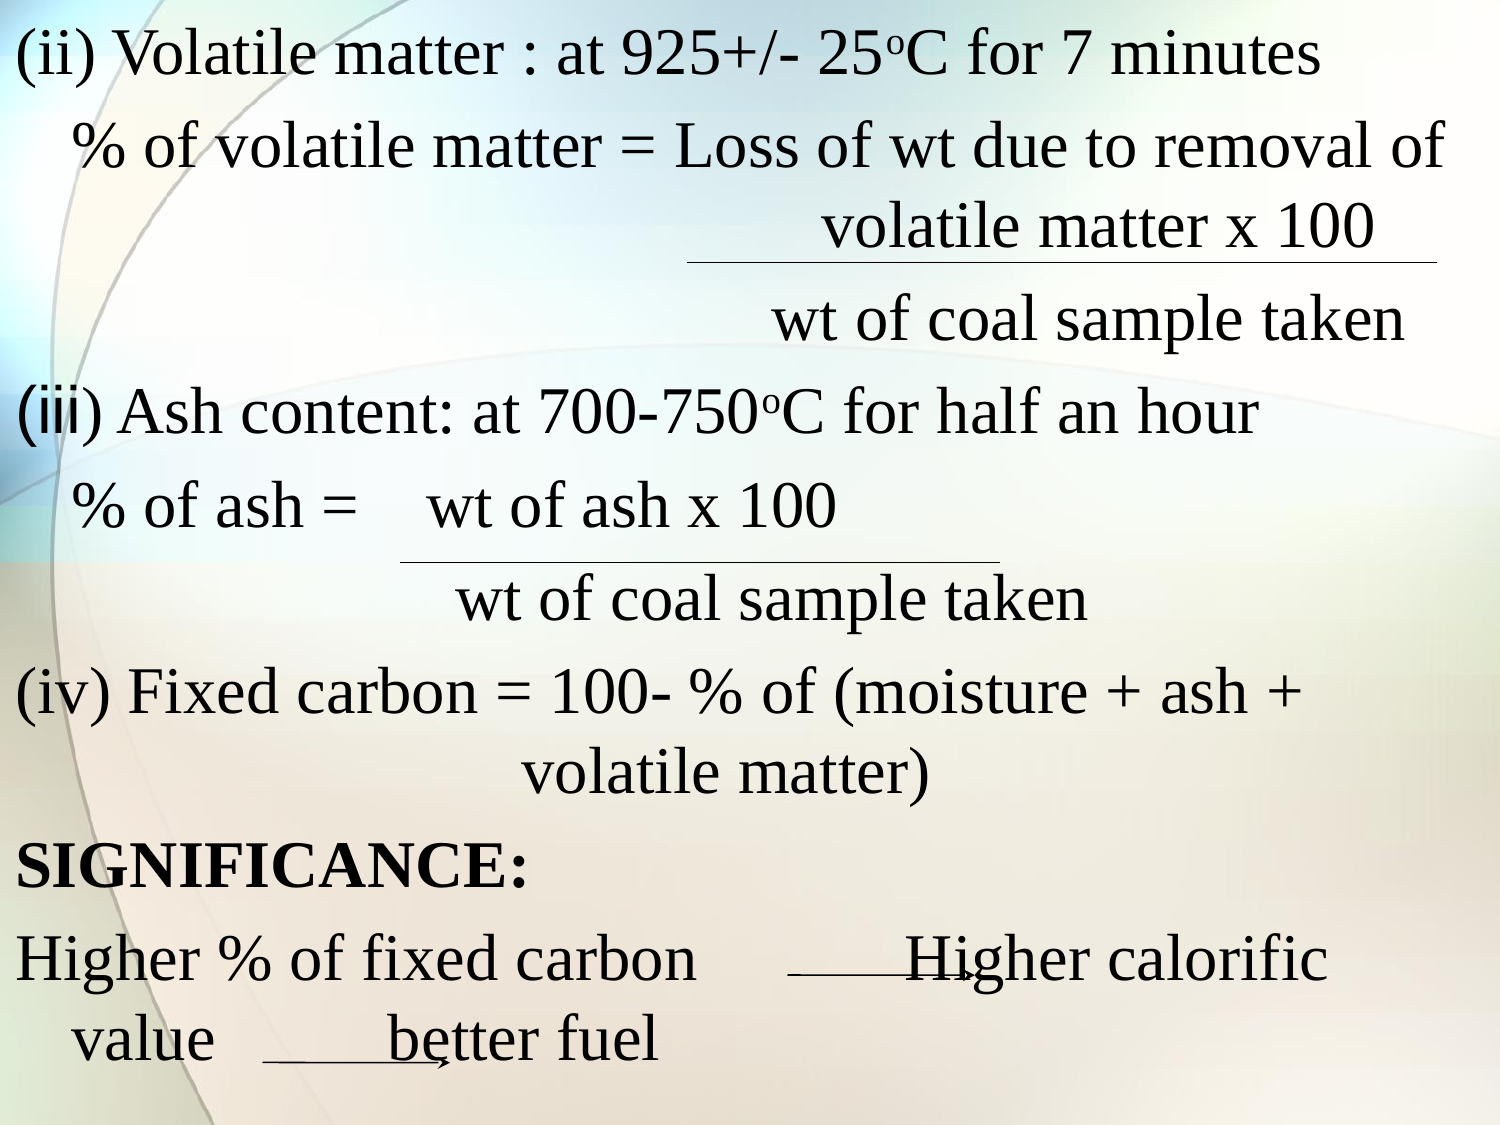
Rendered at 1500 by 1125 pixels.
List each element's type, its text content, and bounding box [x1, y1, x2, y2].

text_box End of the module [790, 977, 965, 981]
text_box End of the module [265, 1064, 440, 1068]
list (ii) Volatile matter : at 925+/- 25oC for 7 minutes % of volatile matter = Loss of wt due to removal of volatile matter x 100 wt of coal sample taken (iii) Ash content: at 700-750oC for half an hour % of ash = wt of ash x 100 wt of coal sample taken (iv) Fixed carbon = 100- % of (moisture + ash + volatile matter) SIGNIFICANCE: Higher % of fixed carbon Higher calorific value better fuel [0, 0, 1500, 1125]
